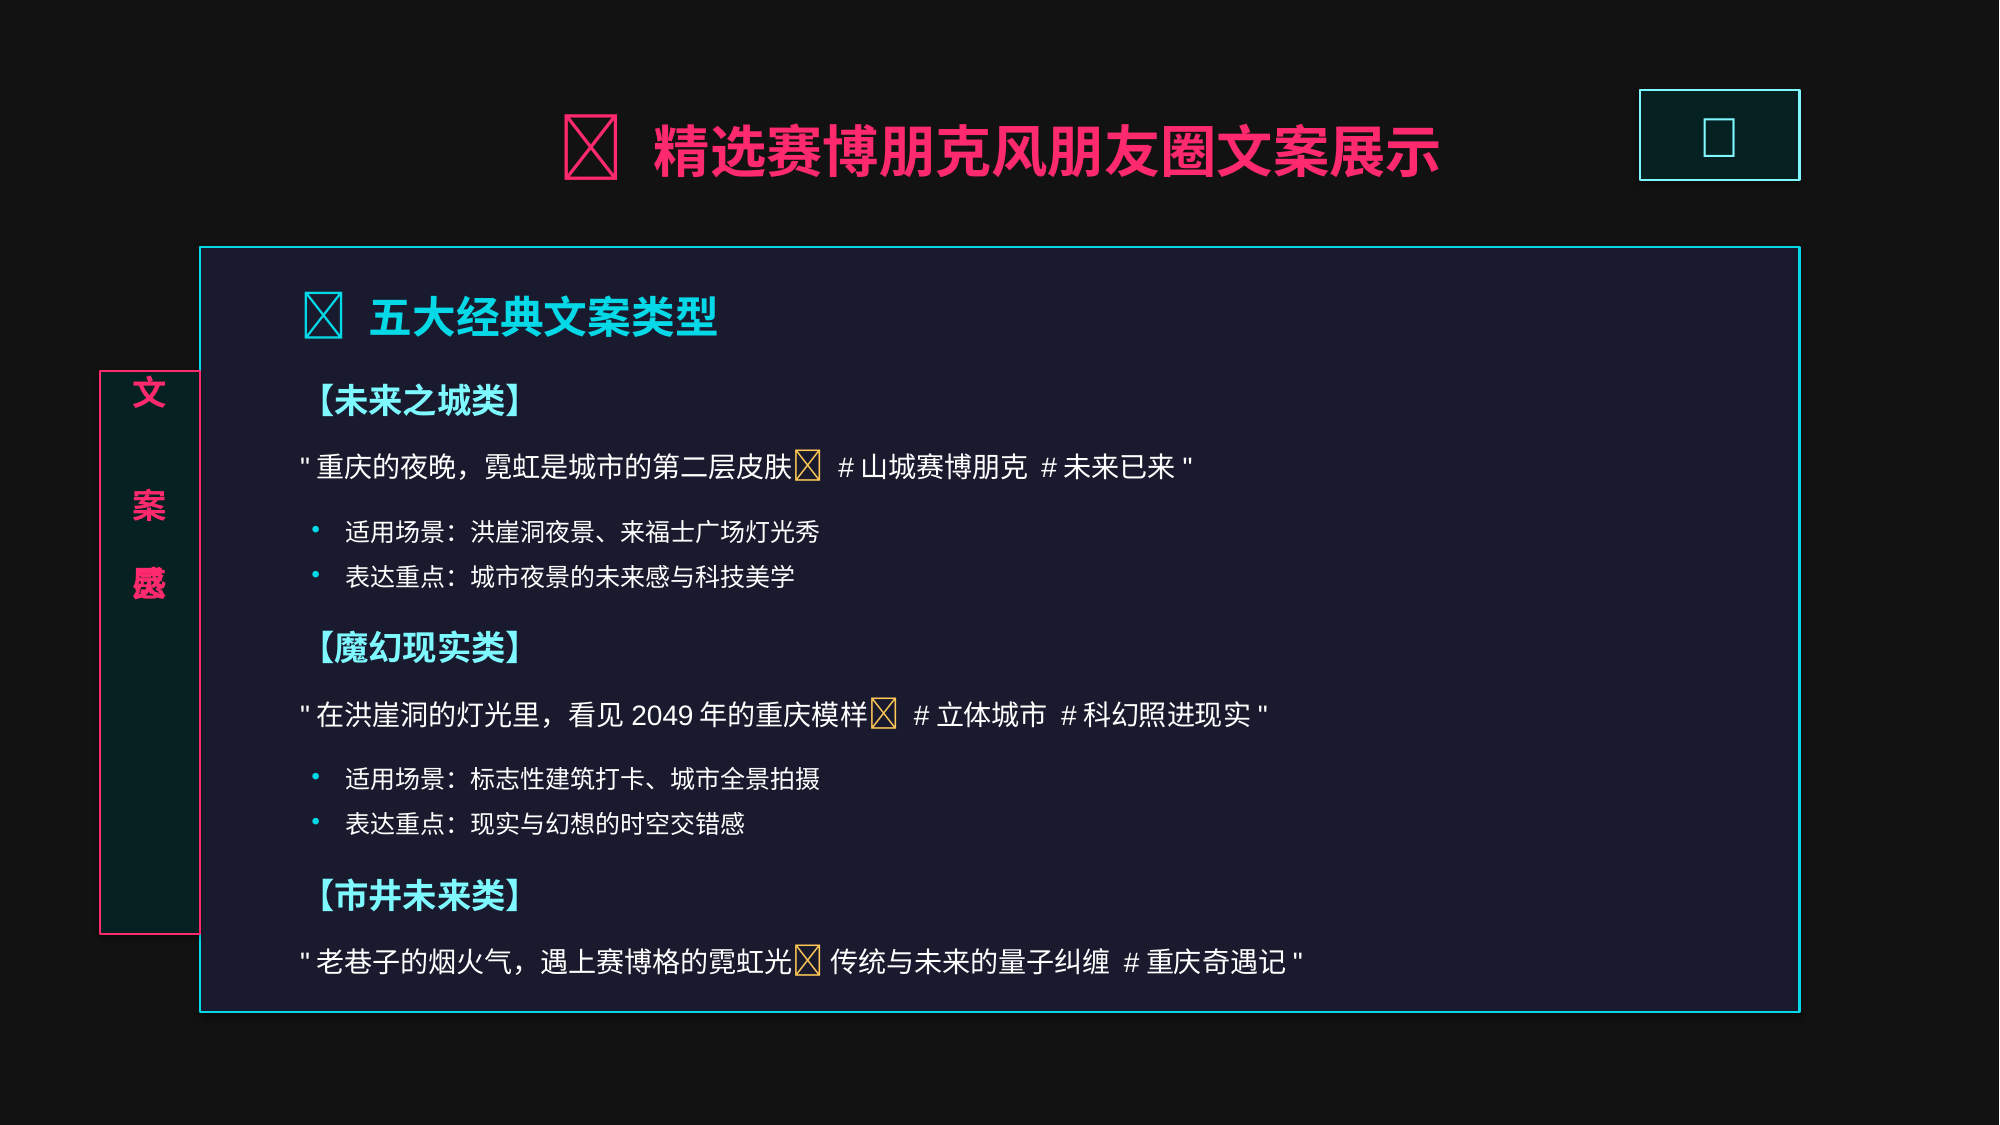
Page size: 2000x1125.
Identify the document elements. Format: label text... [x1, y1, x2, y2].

text_box [199, 247, 1800, 1013]
text_box "重庆的夜晚，霓虹是城市的第二层皮肤✨ #山城赛博朋克 #未来已来" [299, 427, 1700, 506]
text_box • 表达重点：现实与幻想的时空交错感 [299, 798, 1700, 844]
text_box • 表达重点：城市夜景的未来感与科技美学 [299, 551, 1700, 597]
text_box 【市井未来类】 [299, 866, 1700, 922]
text_box • 适用场景：洪崖洞夜景、来福士广场灯光秀 [299, 506, 1700, 551]
text_box 📱 [1639, 89, 1800, 180]
text_box 案 [99, 483, 200, 562]
text_box "在洪崖洞的灯光里，看见2049年的重庆模样🌉 #立体城市 #科幻照进现实" [299, 674, 1700, 753]
text_box 🌆 精选赛博朋克风朋友圈文案展示 [199, 90, 1800, 203]
text_box 【未来之城类】 [299, 371, 1700, 427]
text_box 文 [99, 371, 200, 483]
text_box 感 [99, 562, 200, 1125]
text_box • 适用场景：标志性建筑打卡、城市全景拍摄 [299, 753, 1700, 798]
text_box "老巷子的烟火气，遇上赛博格的霓虹光🌈 传统与未来的量子纠缠 #重庆奇遇记" [299, 922, 1700, 1002]
text_box 💫 五大经典文案类型 [299, 281, 1700, 349]
text_box 【魔幻现实类】 [299, 618, 1700, 674]
